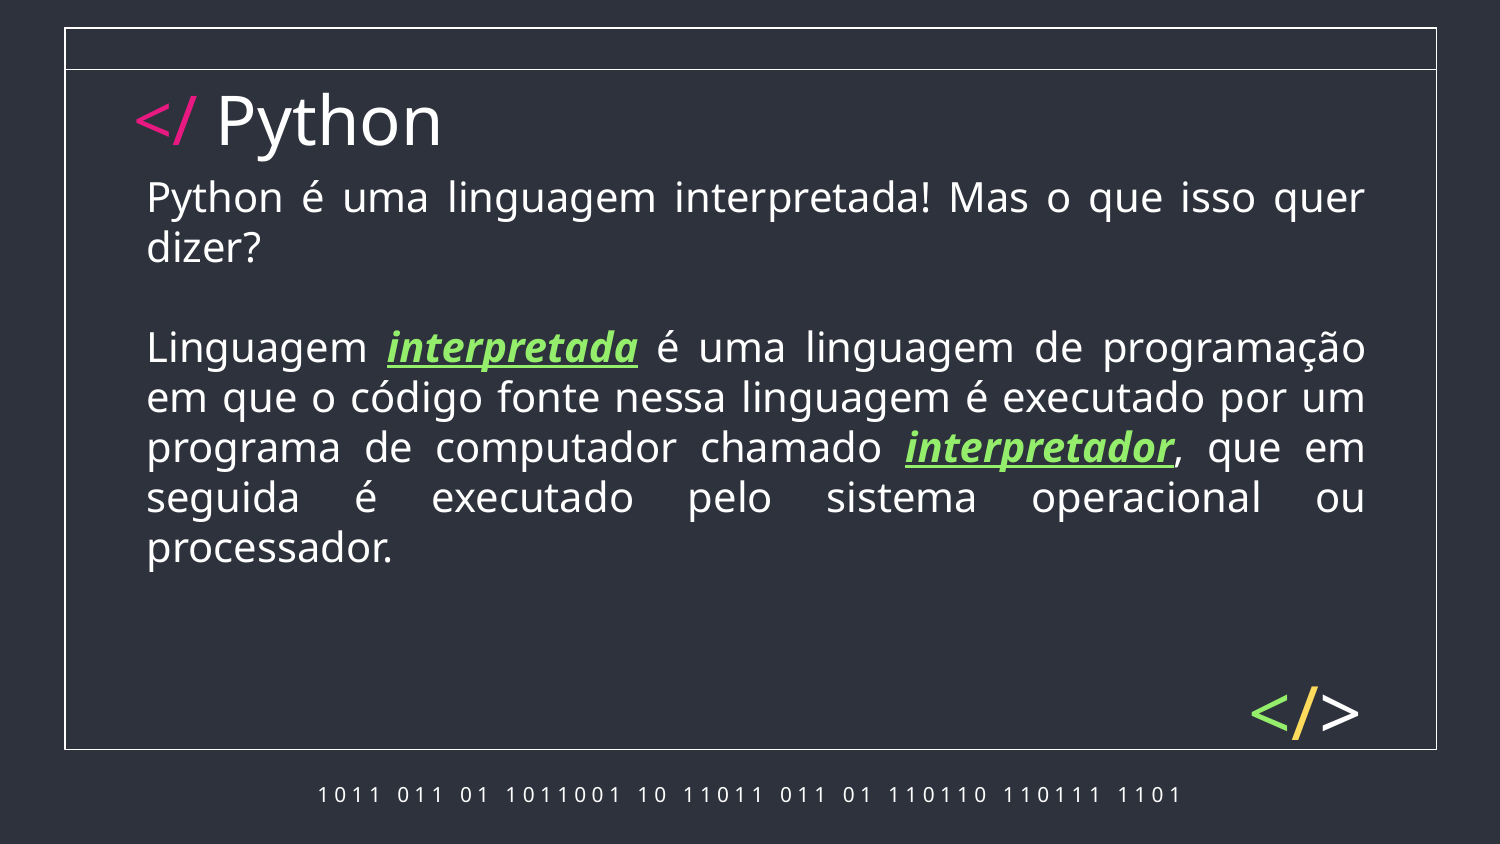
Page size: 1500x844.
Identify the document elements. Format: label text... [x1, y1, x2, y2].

subtitle Python é uma linguagem interpretada! Mas o que isso quer dizer? Linguagem interpretada é uma linguagem de programação em que o código fonte nessa linguagem é executado por um programa de computador chamado interpretador, que em seguida é executado pelo sistema operacional ou processador. [131, 155, 1382, 490]
text_box </> [1201, 674, 1410, 759]
title </ Python [118, 61, 1382, 156]
